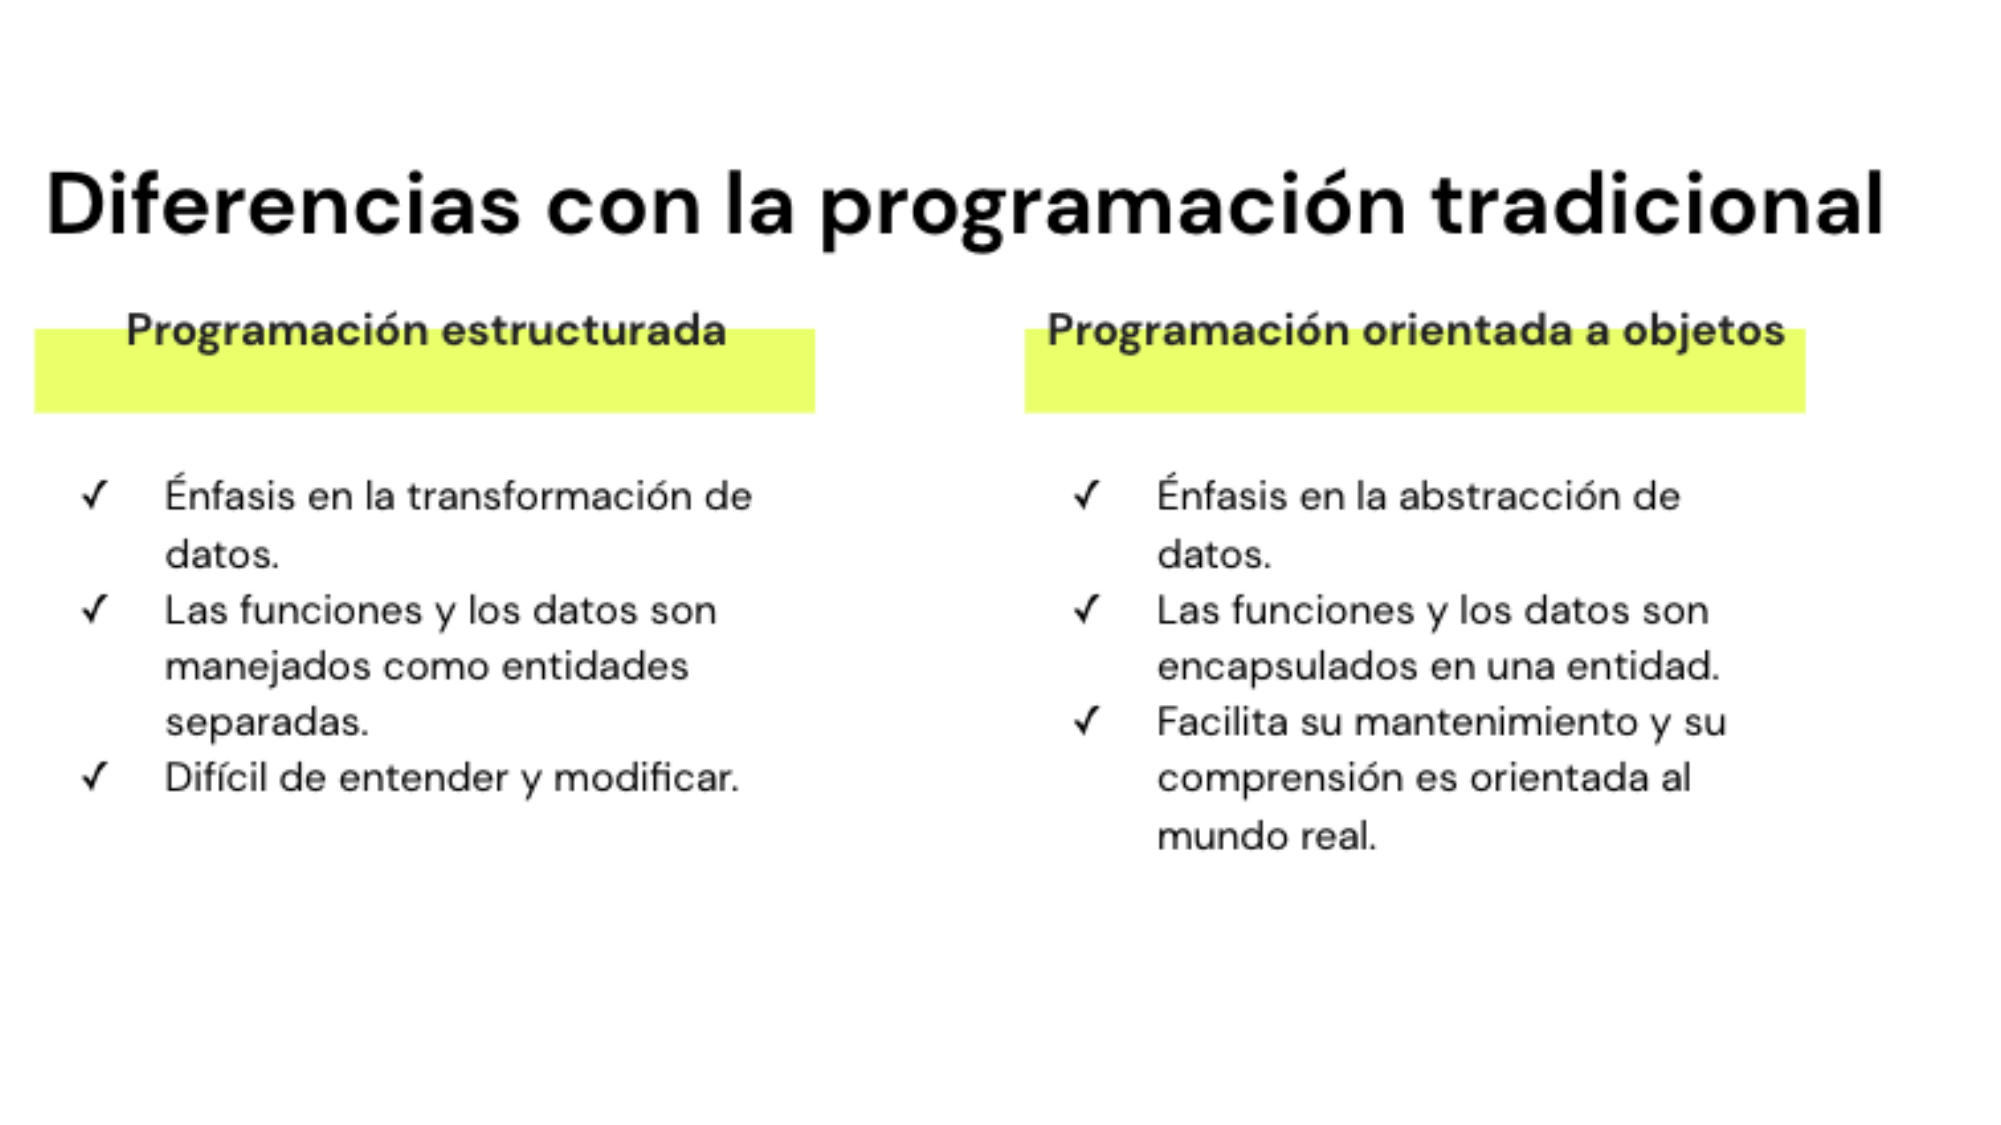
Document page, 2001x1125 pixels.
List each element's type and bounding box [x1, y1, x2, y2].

picture [0, 120, 2000, 951]
